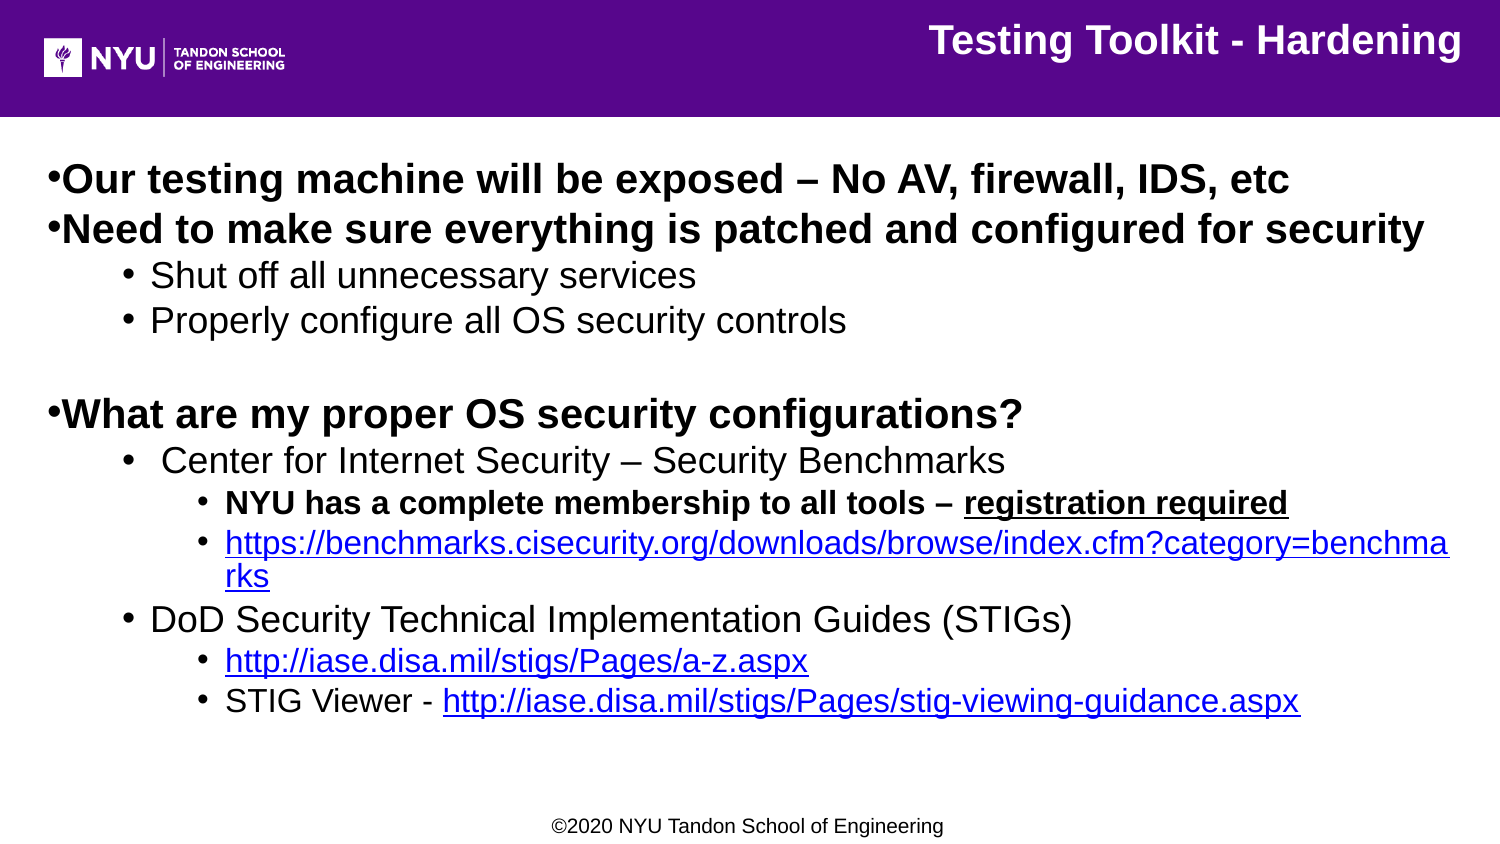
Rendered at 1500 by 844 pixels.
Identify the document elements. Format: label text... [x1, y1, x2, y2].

picture [44, 38, 285, 77]
list Our testing machine will be exposed – No AV, firewall, IDS, etc Need to make sure everything is patched and configured for security Shut off all unnecessary services Properly configure all OS security controls What are my proper OS security configurations? Center for Internet Security – Security Benchmarks NYU has a complete membership to all tools – registration required https://benchmarks.cisecurity.org/downloads/browse/index.cfm?category=benchmarks DoD Security Technical Implementation Guides (STIGs) http://iase.disa.mil/stigs/Pages/a-z.aspx STIG Viewer - http://iase.disa.mil/stigs/Pages/stig-viewing-guidance.aspx [47, 151, 1454, 800]
list Testing Toolkit - Hardening [392, 12, 1463, 109]
